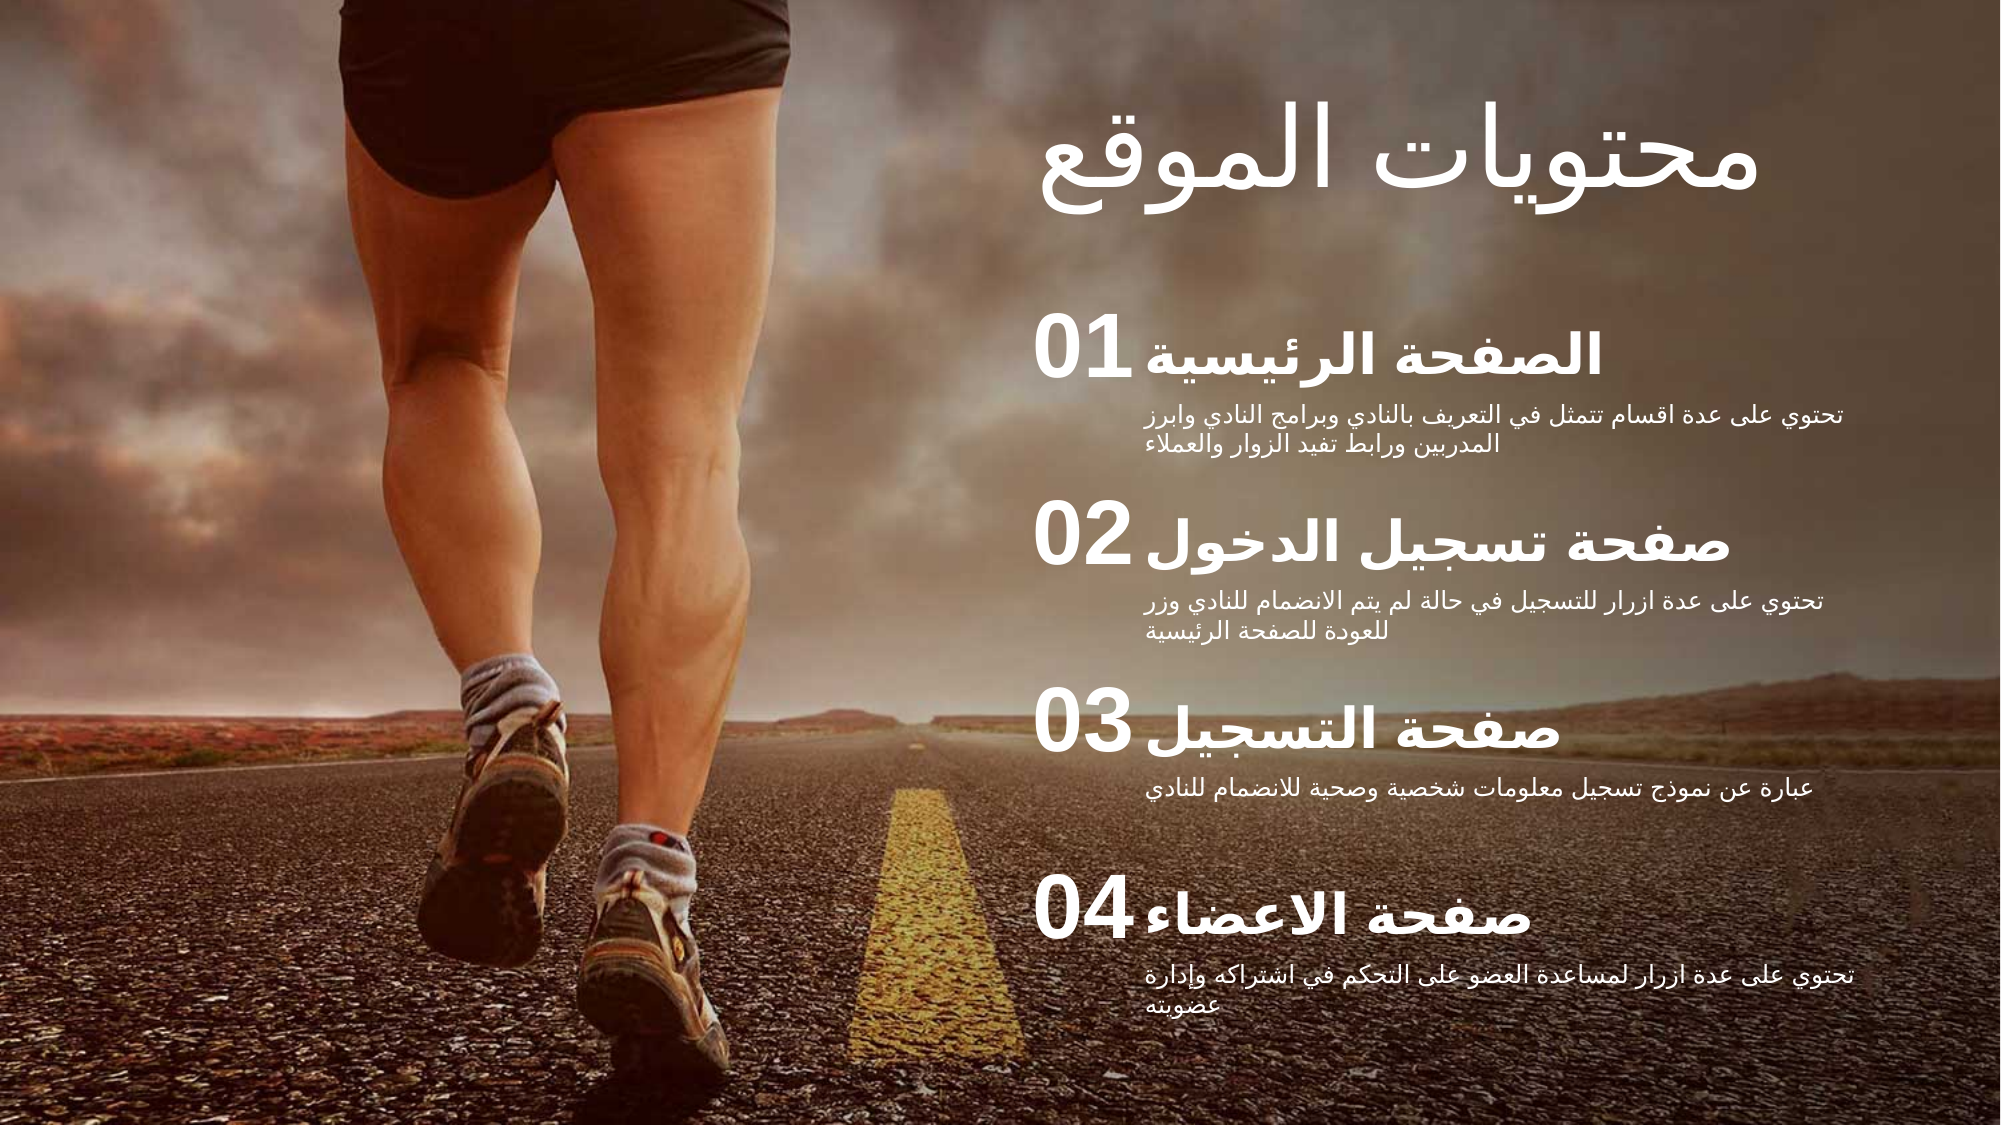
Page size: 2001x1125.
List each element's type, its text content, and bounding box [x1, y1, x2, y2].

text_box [1002, 839, 1892, 967]
text_box تحتوي على عدة ازرار لمساعدة العضو على التحكم في اشتراكه وإدارة عضويته [1129, 951, 1895, 1026]
text_box محتويات الموقع [1021, 67, 1840, 218]
picture [0, 0, 2001, 1125]
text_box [1002, 278, 1892, 407]
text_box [1002, 465, 1892, 594]
text_box عبارة عن نموذج تسجيل معلومات شخصية وصحية للانضمام للنادي [1129, 764, 1895, 810]
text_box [1002, 652, 1892, 780]
text_box تحتوي على عدة اقسام تتمثل في التعريف بالنادي وبرامج النادي وابرز المدربين ورابط تفيد الزوار والعملاء [1129, 390, 1895, 466]
text_box تحتوي على عدة ازرار للتسجيل في حالة لم يتم الانضمام للنادي وزر للعودة للصفحة الرئيسية [1129, 577, 1895, 653]
